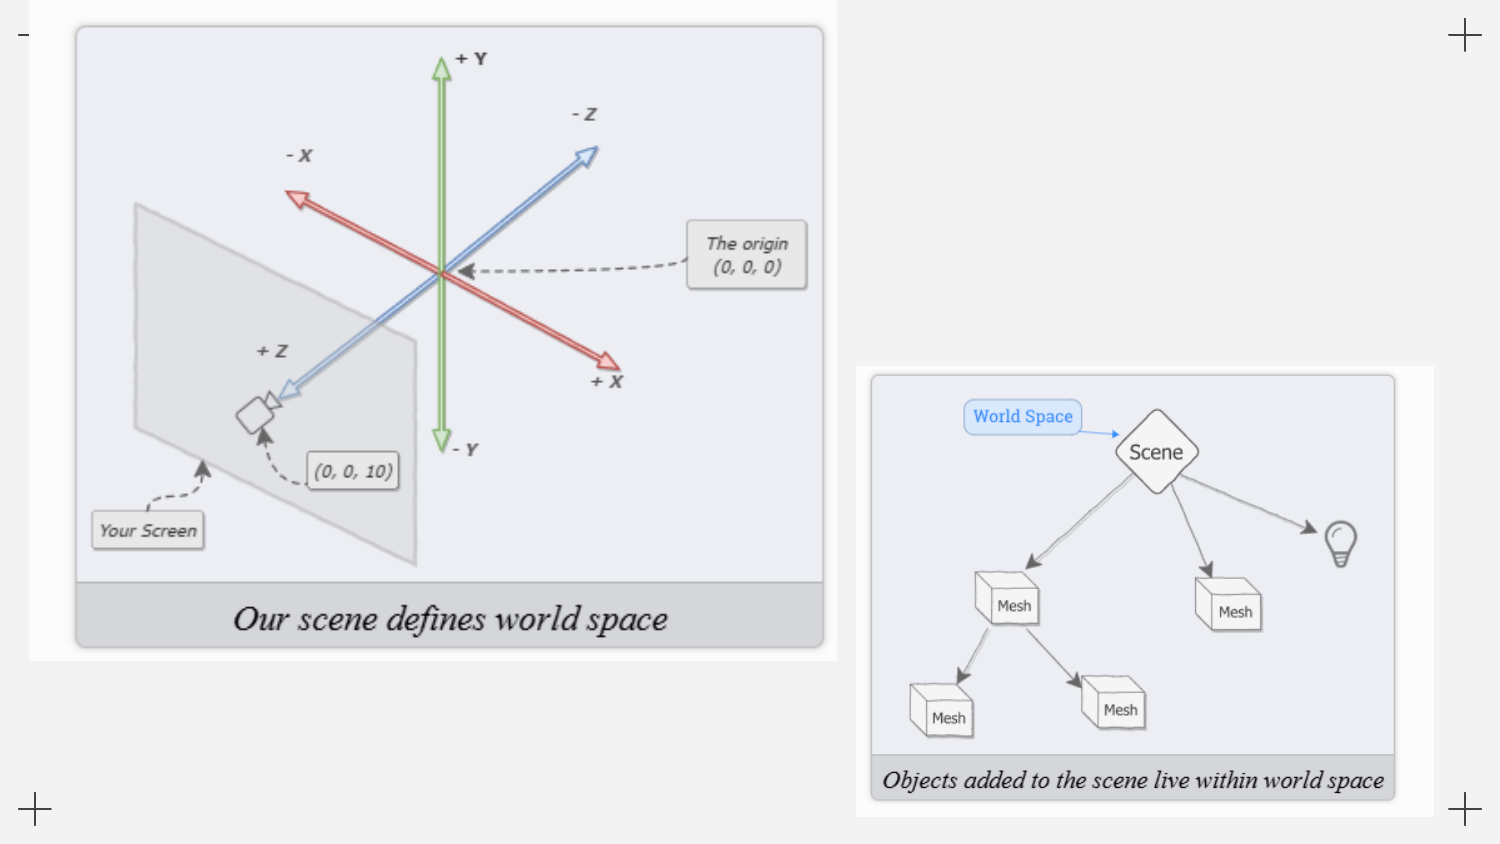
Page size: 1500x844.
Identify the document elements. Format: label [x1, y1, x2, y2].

picture [856, 366, 1435, 817]
picture [28, 0, 837, 661]
